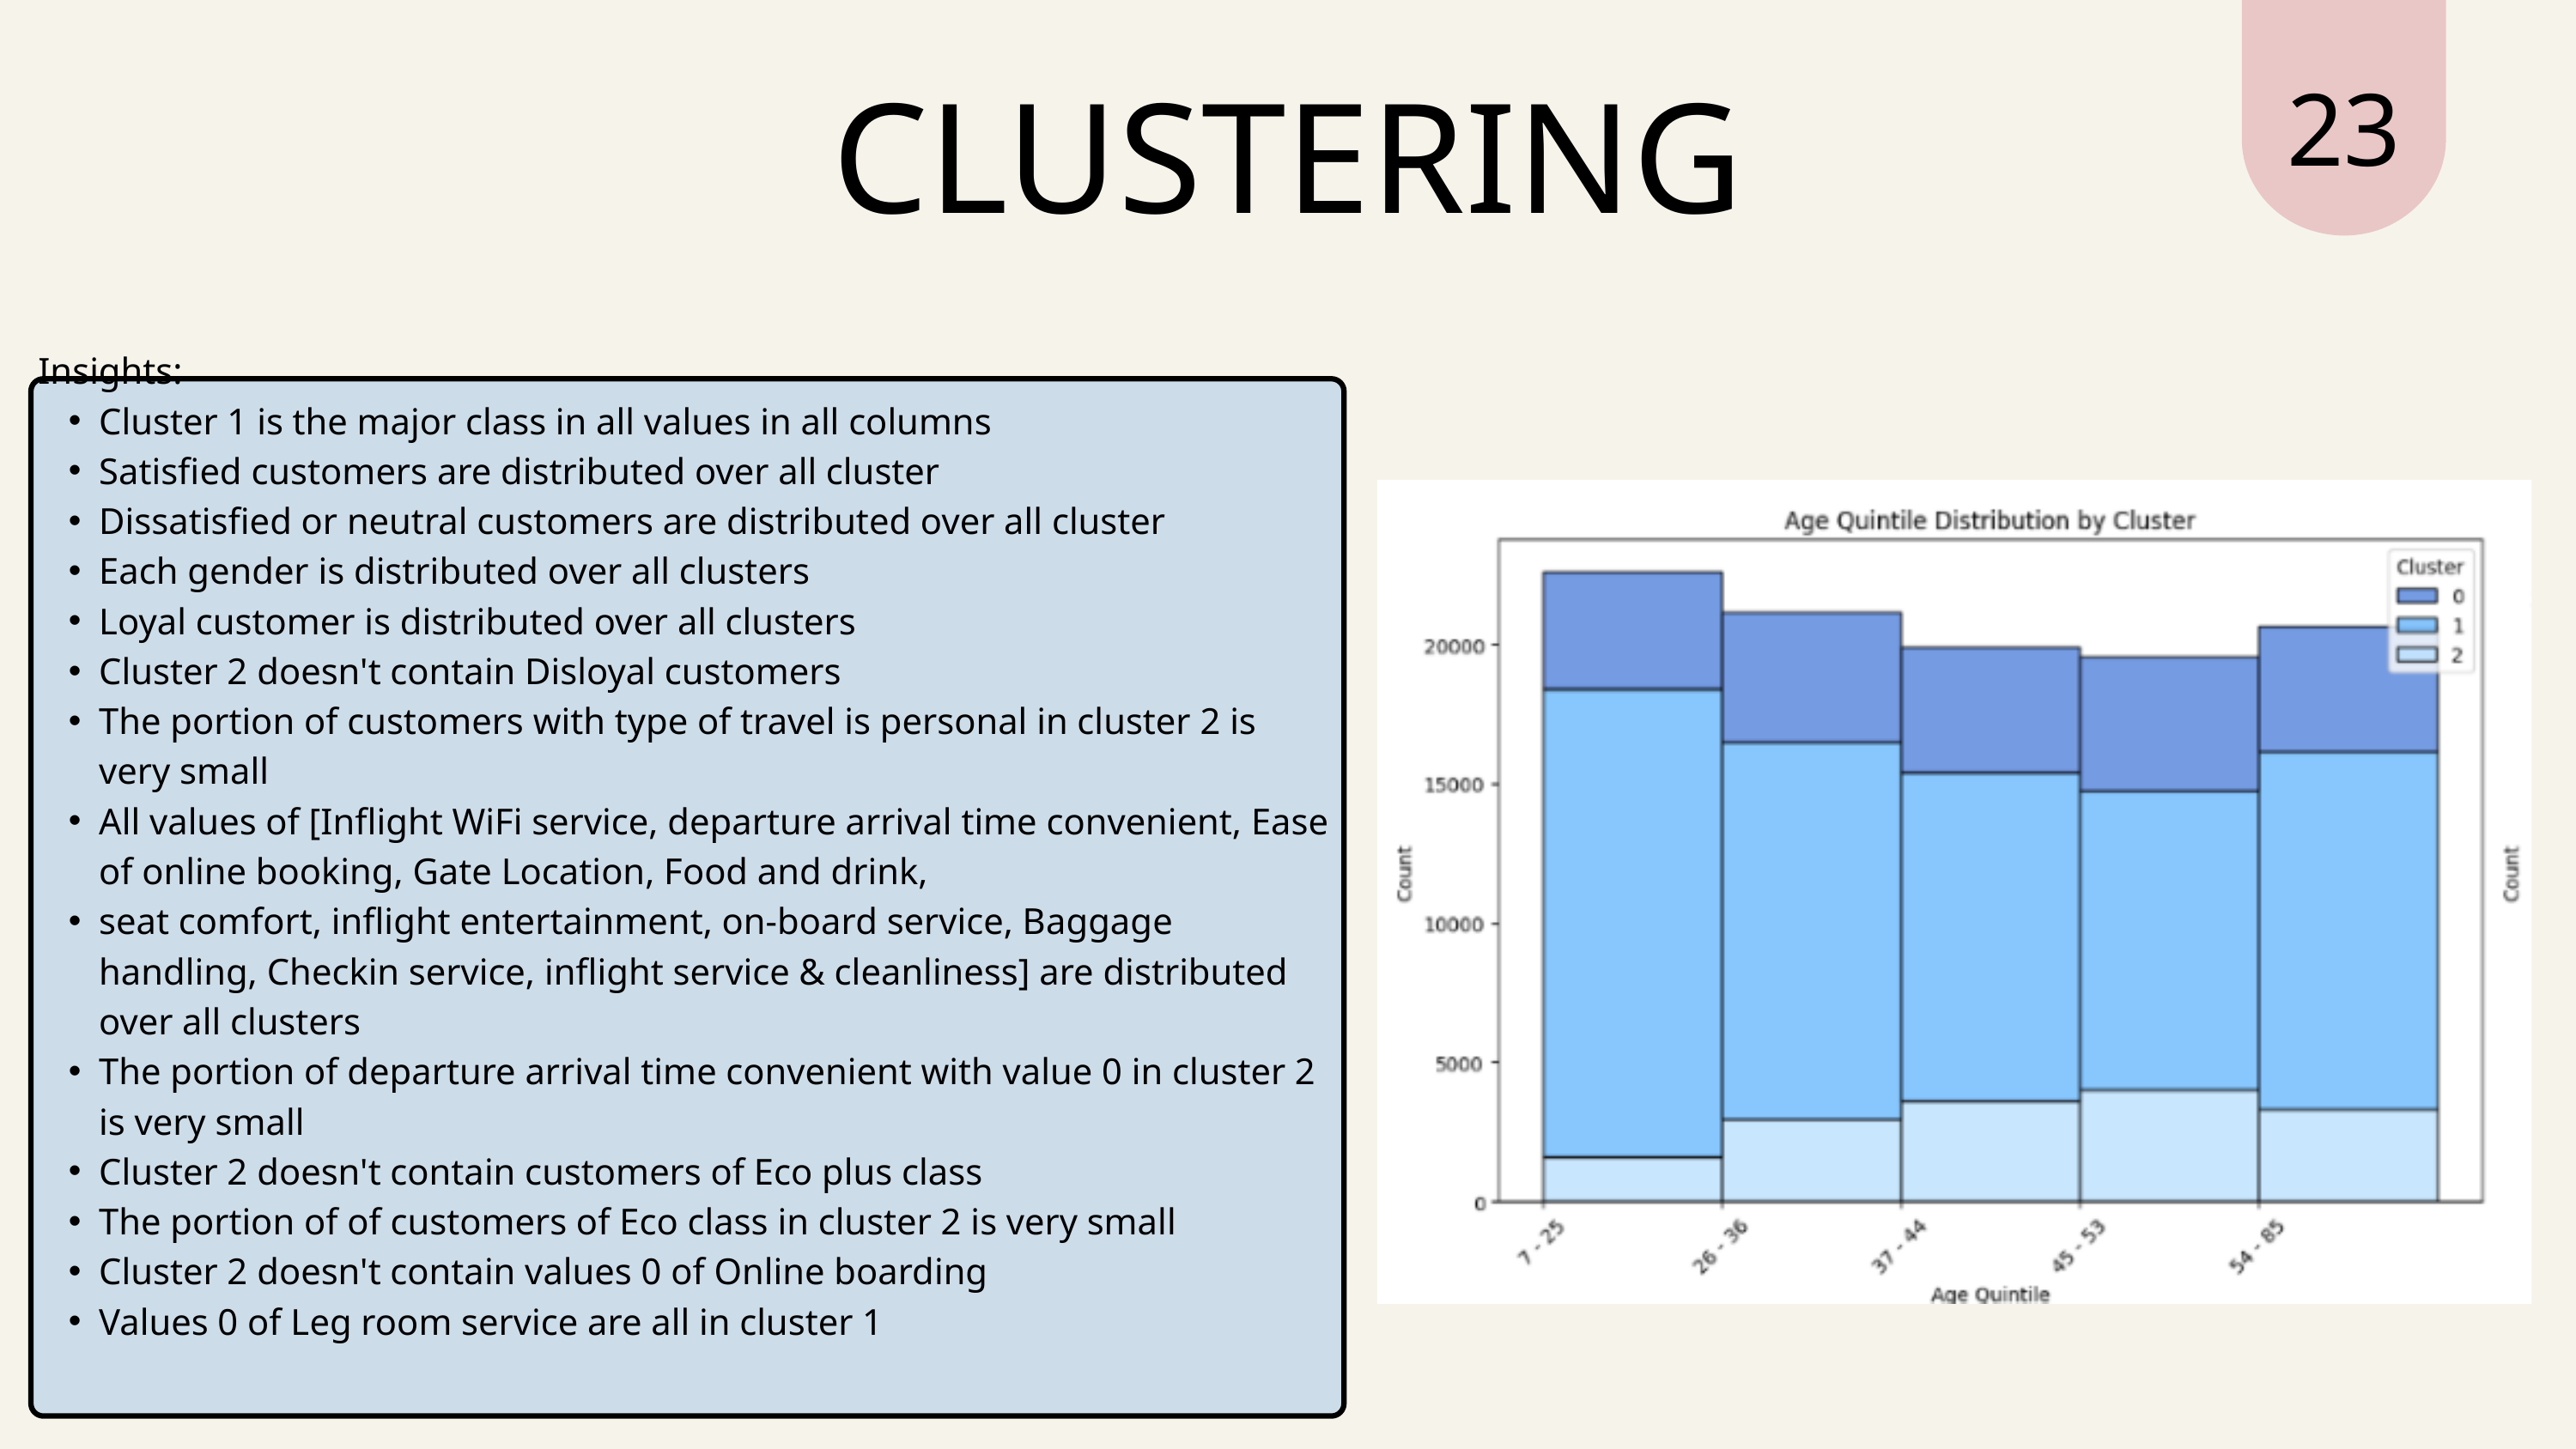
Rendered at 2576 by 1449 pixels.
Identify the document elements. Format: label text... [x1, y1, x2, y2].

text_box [30, 378, 1345, 1416]
text_box [1376, 480, 2532, 1304]
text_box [2233, 0, 2455, 236]
text_box CLUSTERING [359, 31, 2216, 245]
